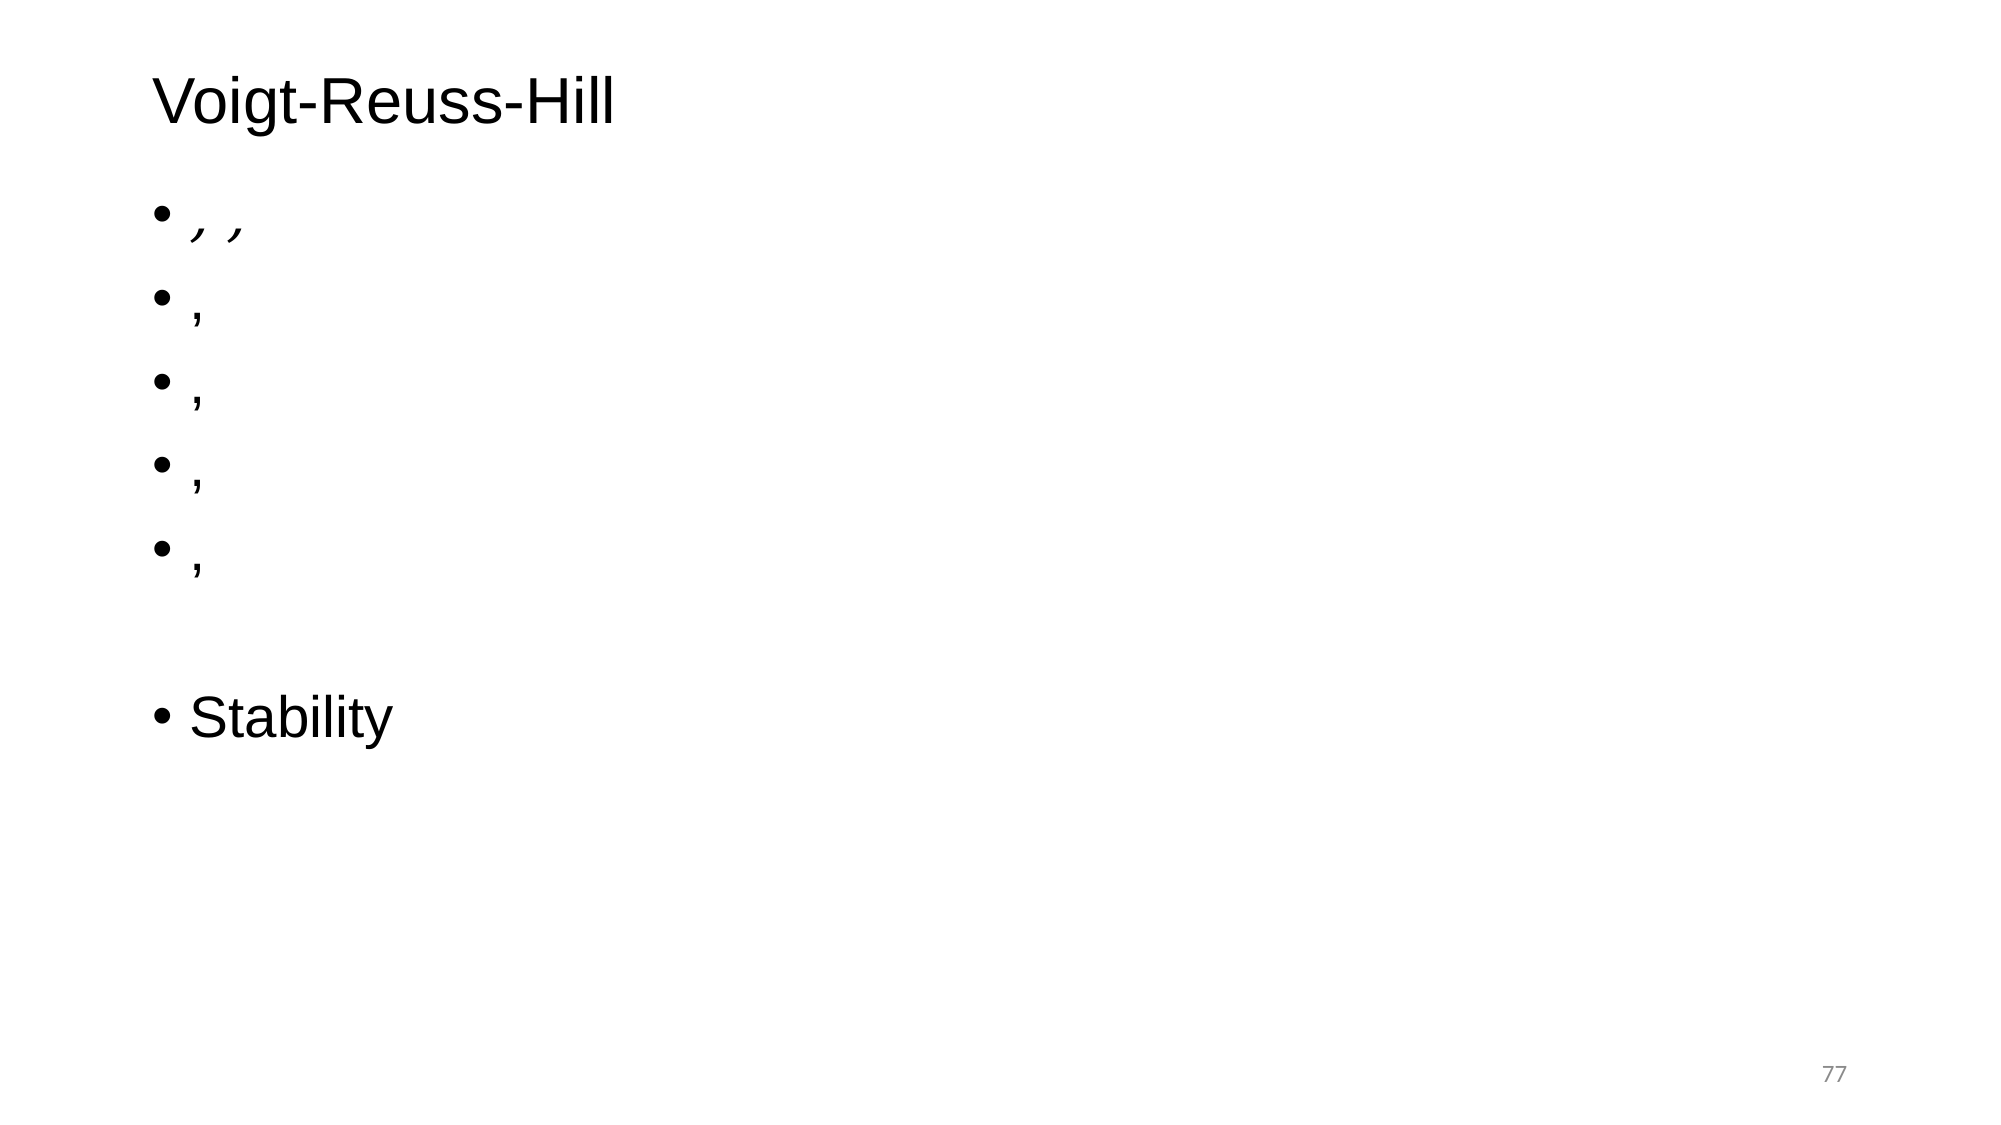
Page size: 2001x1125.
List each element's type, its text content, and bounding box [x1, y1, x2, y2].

slide_number 77 [1412, 1042, 1863, 1103]
title Voigt-Reuss-Hill [137, 59, 1863, 146]
